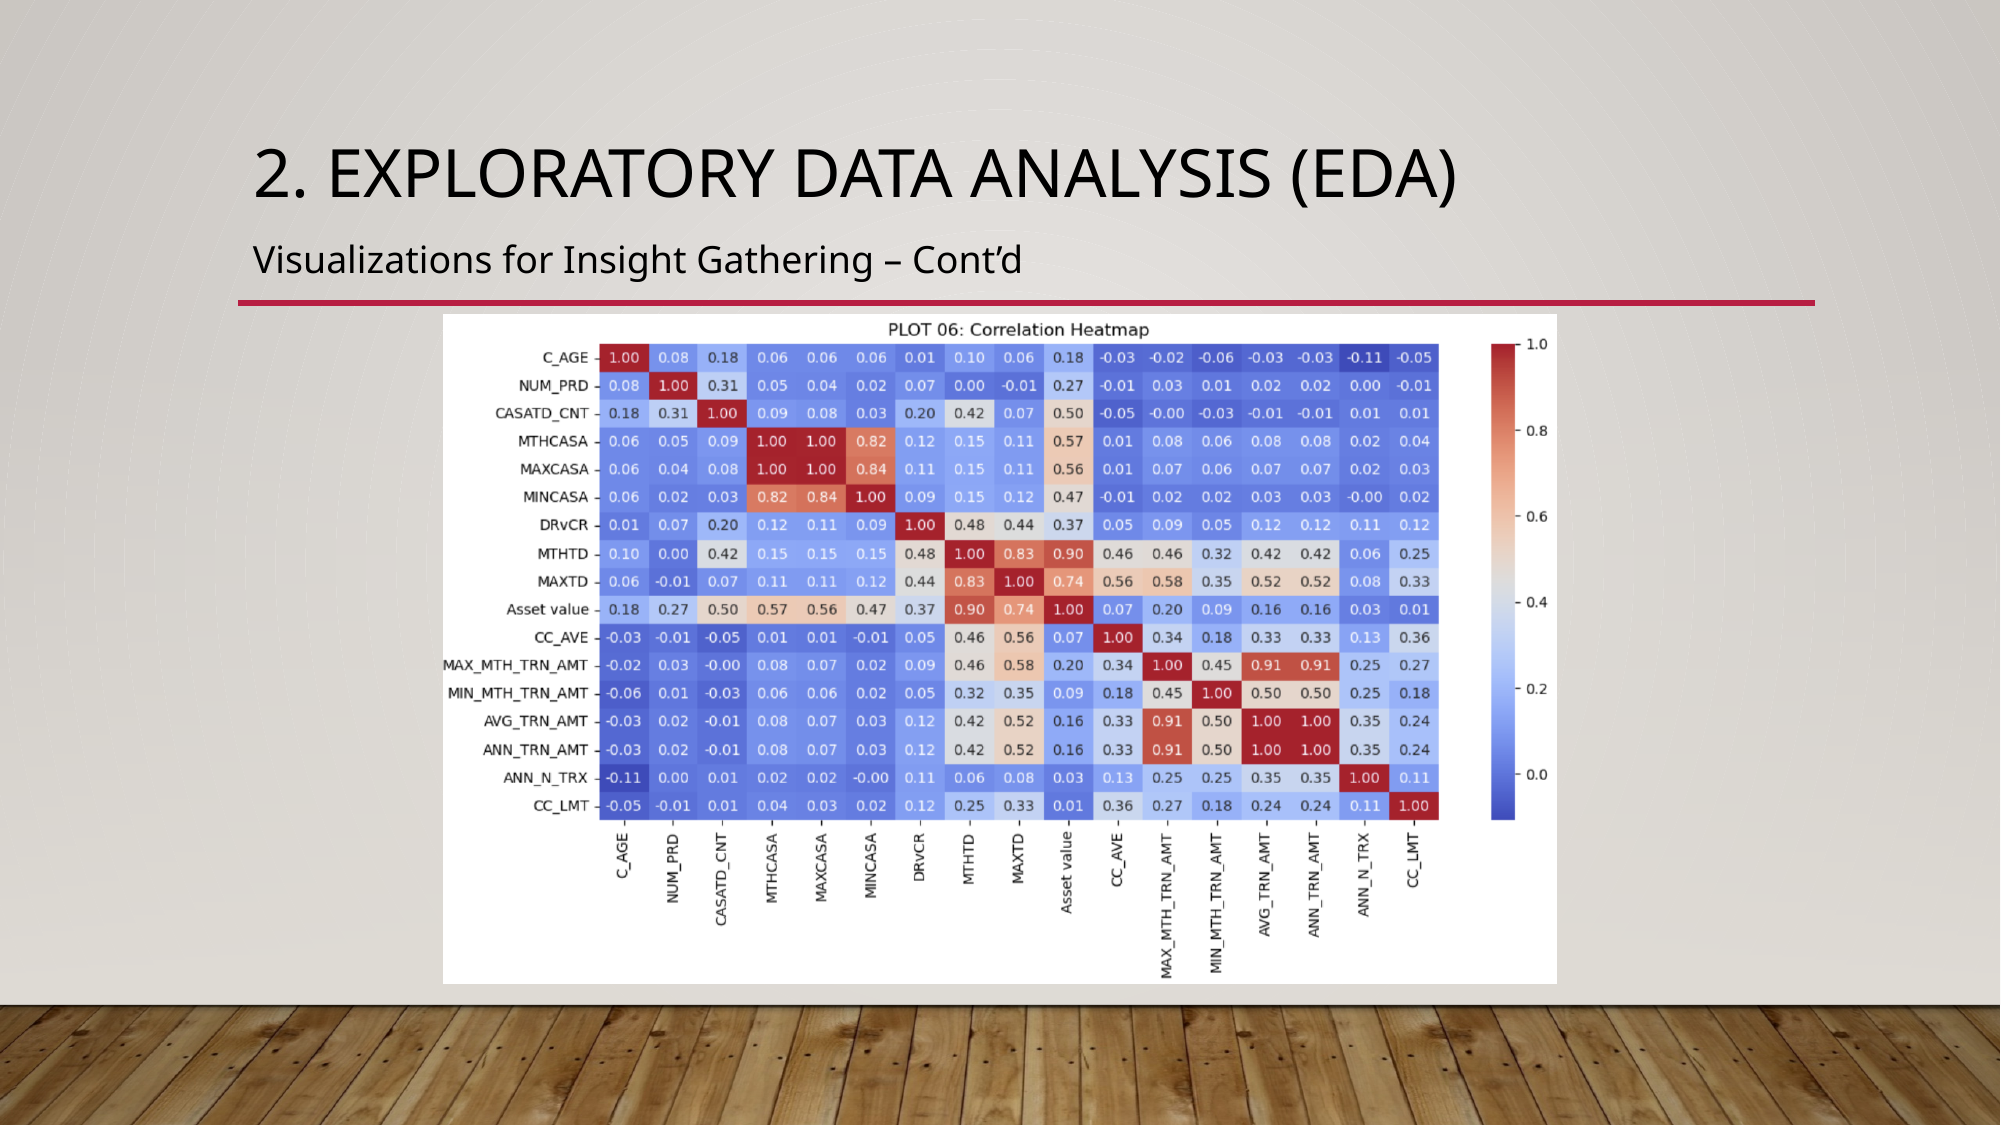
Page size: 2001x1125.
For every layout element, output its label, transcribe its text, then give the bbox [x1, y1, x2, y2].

title 2. Exploratory Data Analysis (EDA) [238, 131, 1814, 305]
text_box Visualizations for Insight Gathering – Cont’d [238, 228, 1144, 288]
picture [442, 314, 1558, 984]
picture [0, 1005, 2000, 1125]
